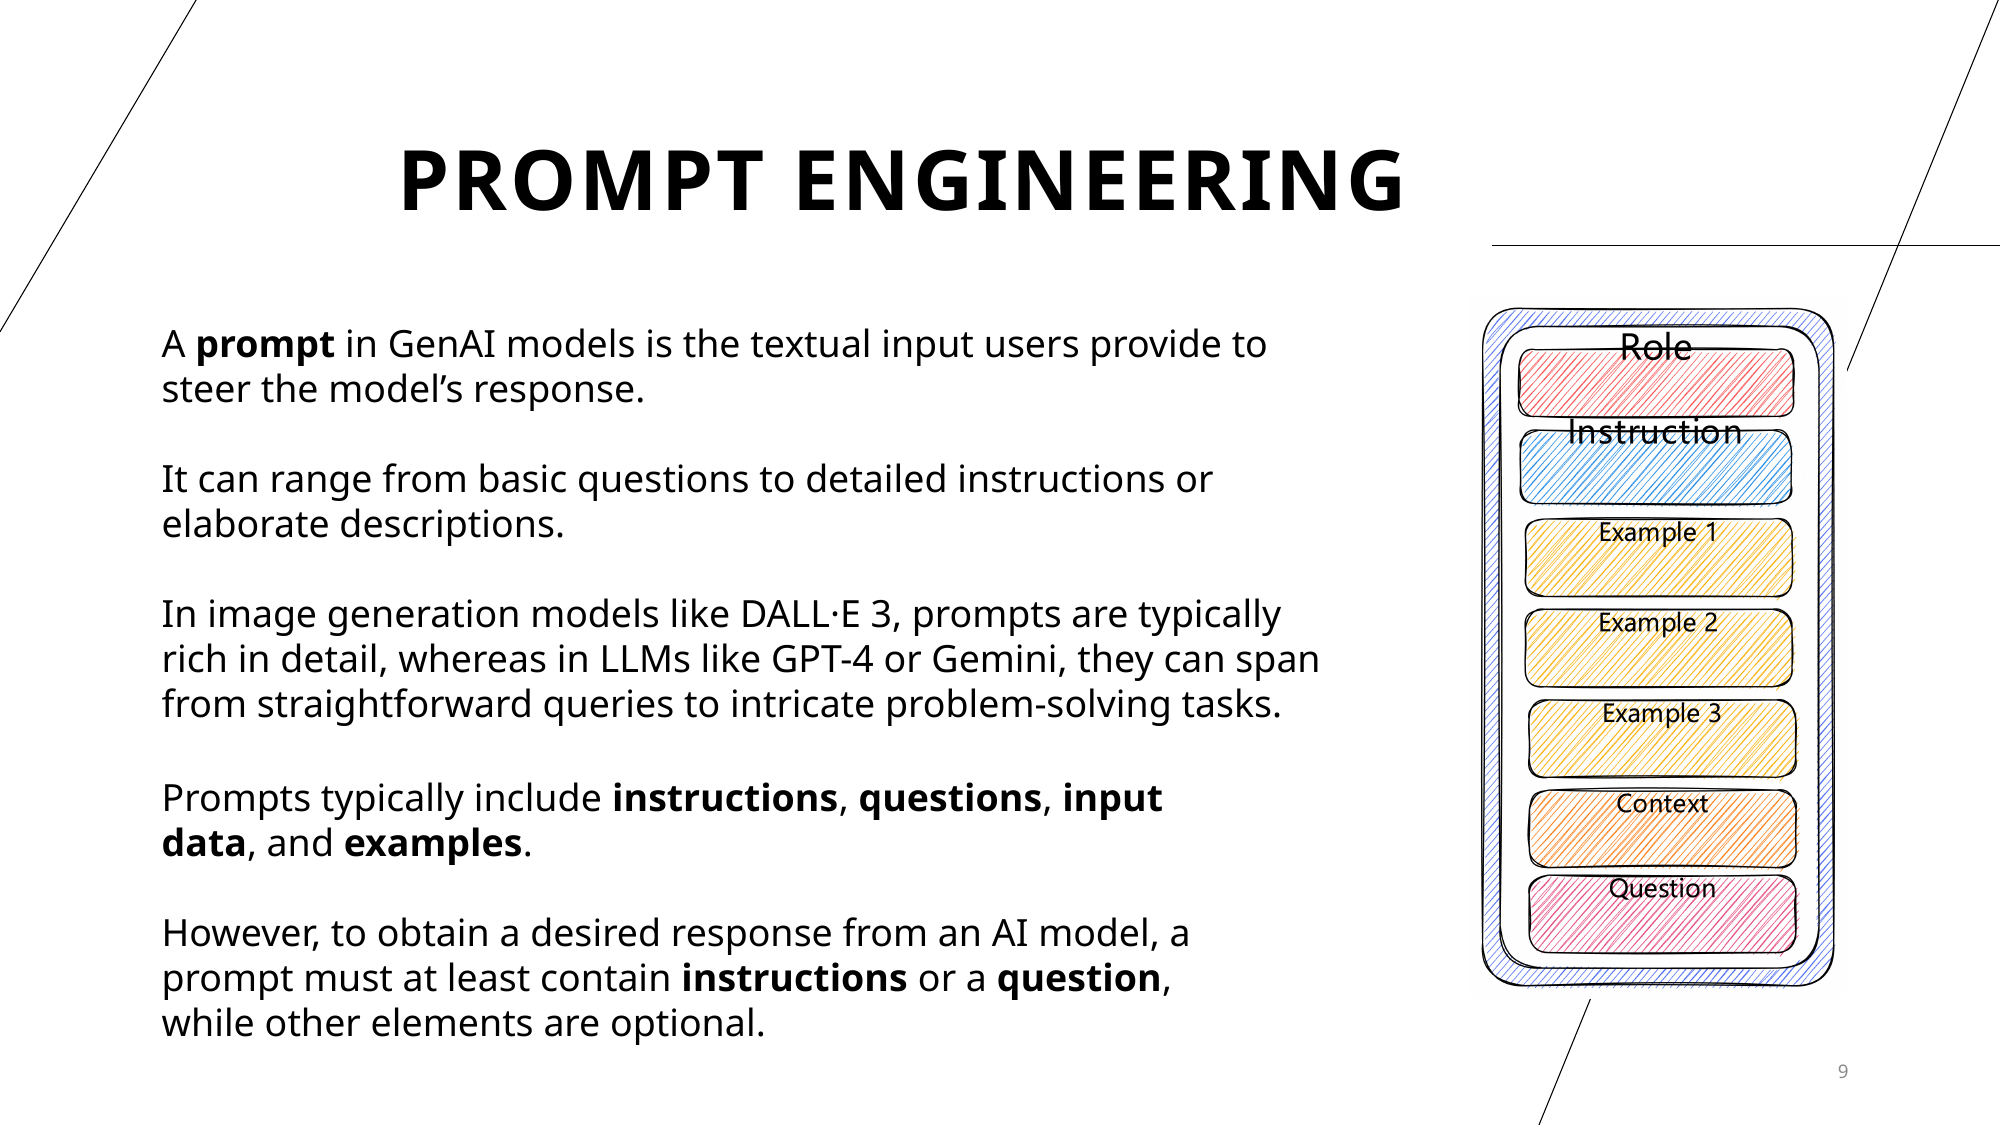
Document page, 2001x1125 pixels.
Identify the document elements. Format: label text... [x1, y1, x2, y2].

title Prompt engineering [146, 0, 1658, 237]
slide_number 9 [1701, 1042, 1864, 1103]
picture [1469, 295, 1847, 999]
text_box Prompts typically include instructions, questions, input data, and examples. However, to obtain a desired response from an AI model, a prompt must at least contain instructions or a question, while other elements are optional. [146, 766, 1223, 1097]
text_box A prompt in GenAI models is the textual input users provide to steer the model’s response. It can range from basic questions to detailed instructions or elaborate descriptions. In image generation models like DALL·E 3, prompts are typically rich in detail, whereas in LLMs like GPT-4 or Gemini, they can span from straightforward queries to intricate problem-solving tasks. [146, 312, 1362, 778]
